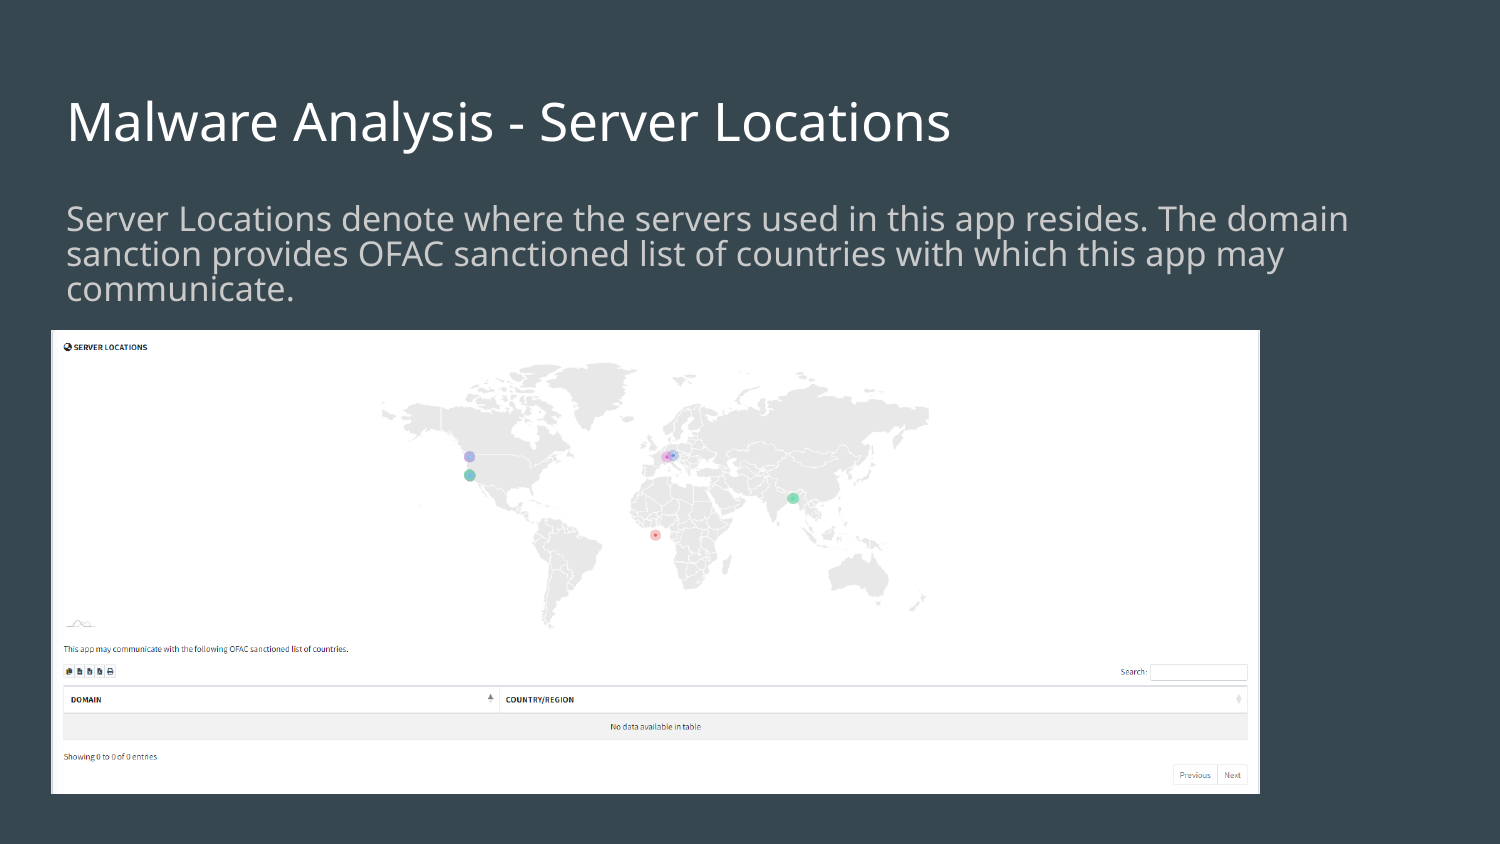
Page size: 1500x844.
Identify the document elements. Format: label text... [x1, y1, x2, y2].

picture [50, 329, 1260, 794]
title Malware Analysis - Server Locations [51, 72, 1449, 167]
list Server Locations denote where the servers used in this app resides. The domain sanction provides OFAC sanctioned list of countries with which this app may communicate. [51, 189, 1449, 331]
